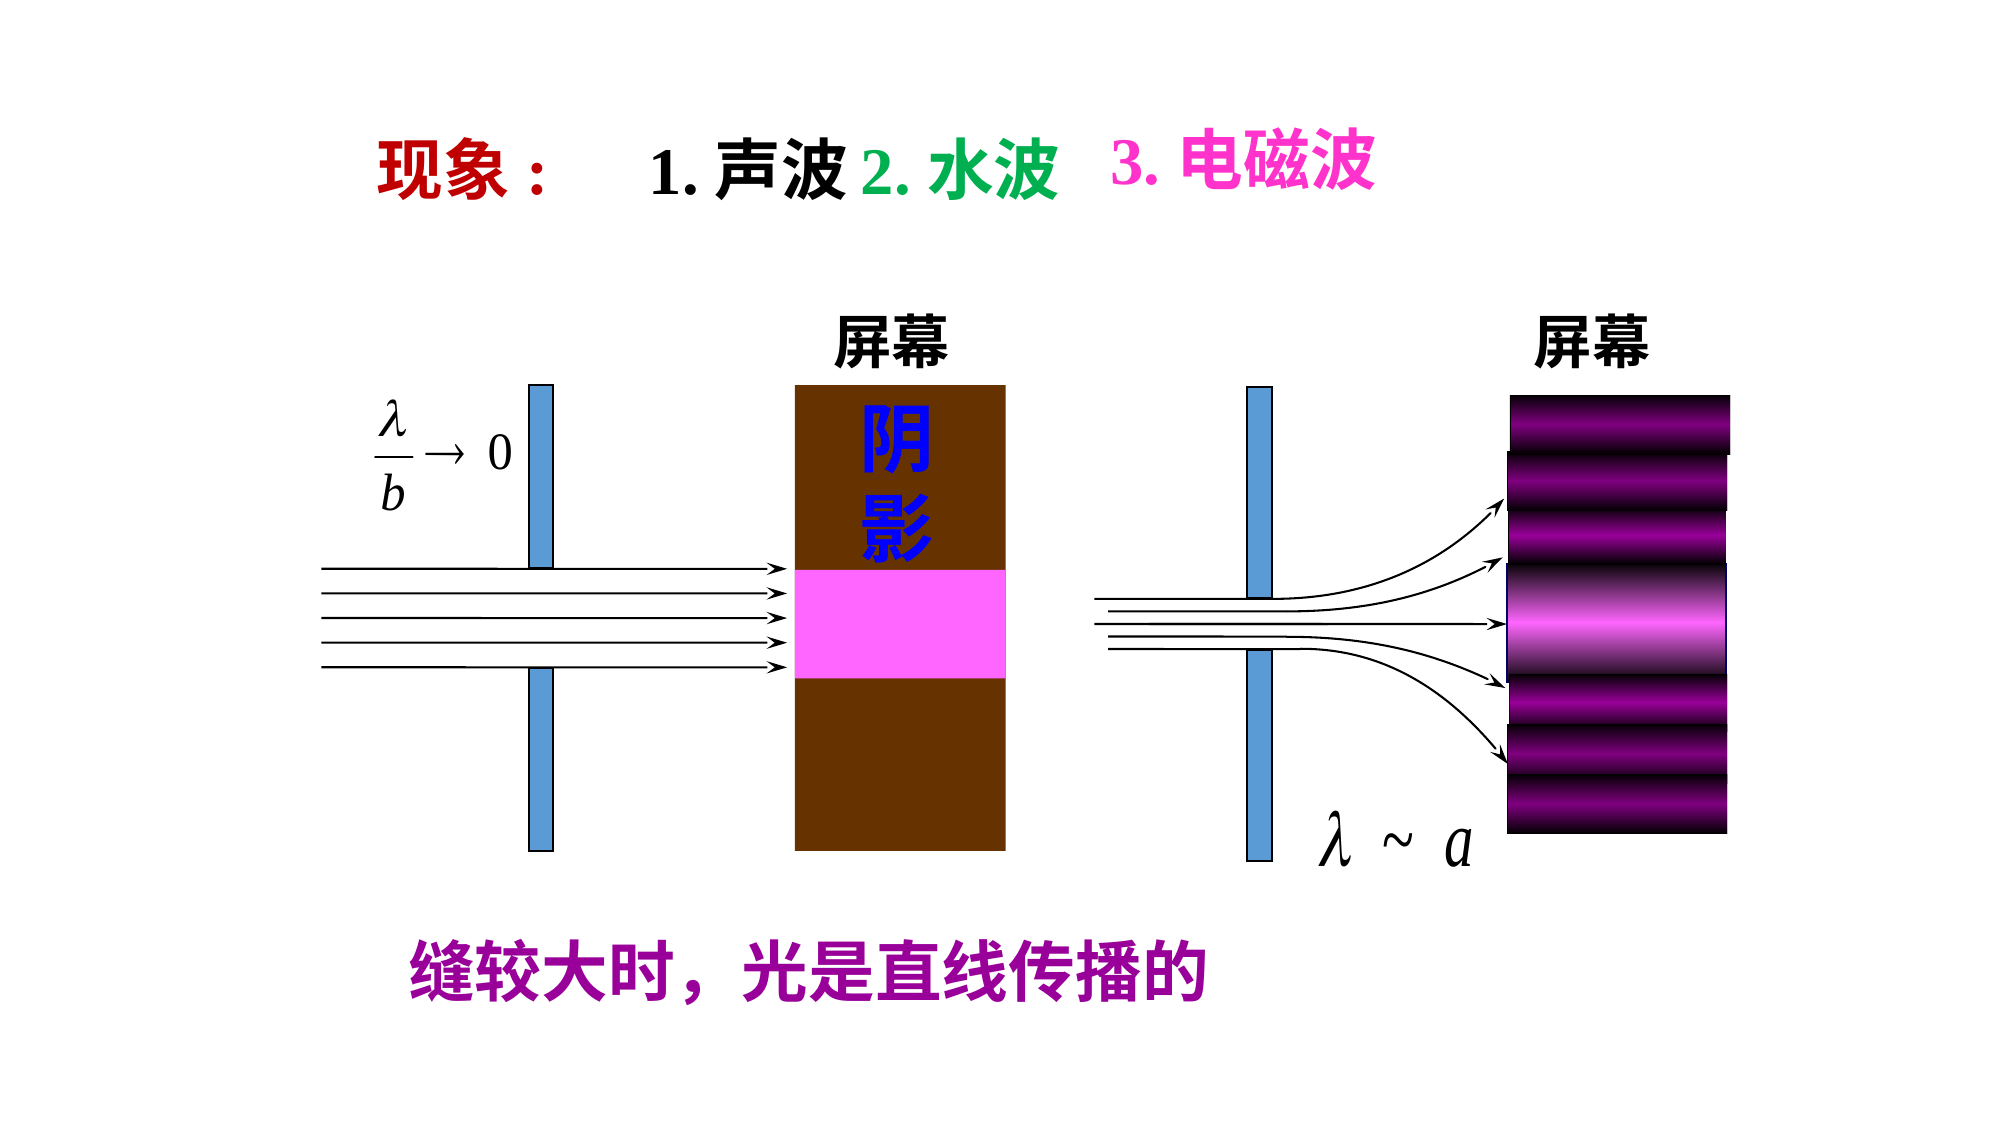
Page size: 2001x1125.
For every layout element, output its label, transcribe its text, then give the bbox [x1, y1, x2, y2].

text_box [1306, 793, 1496, 882]
text_box 现象: [362, 120, 608, 215]
text_box 1.声波 [633, 120, 846, 215]
text_box 3.电磁波 [1095, 110, 1392, 206]
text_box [1094, 297, 1730, 1076]
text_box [366, 386, 521, 519]
text_box 2.水波 [846, 120, 1449, 215]
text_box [321, 297, 1006, 852]
text_box 缝较大时，光是直线传播的 [393, 922, 1094, 1018]
